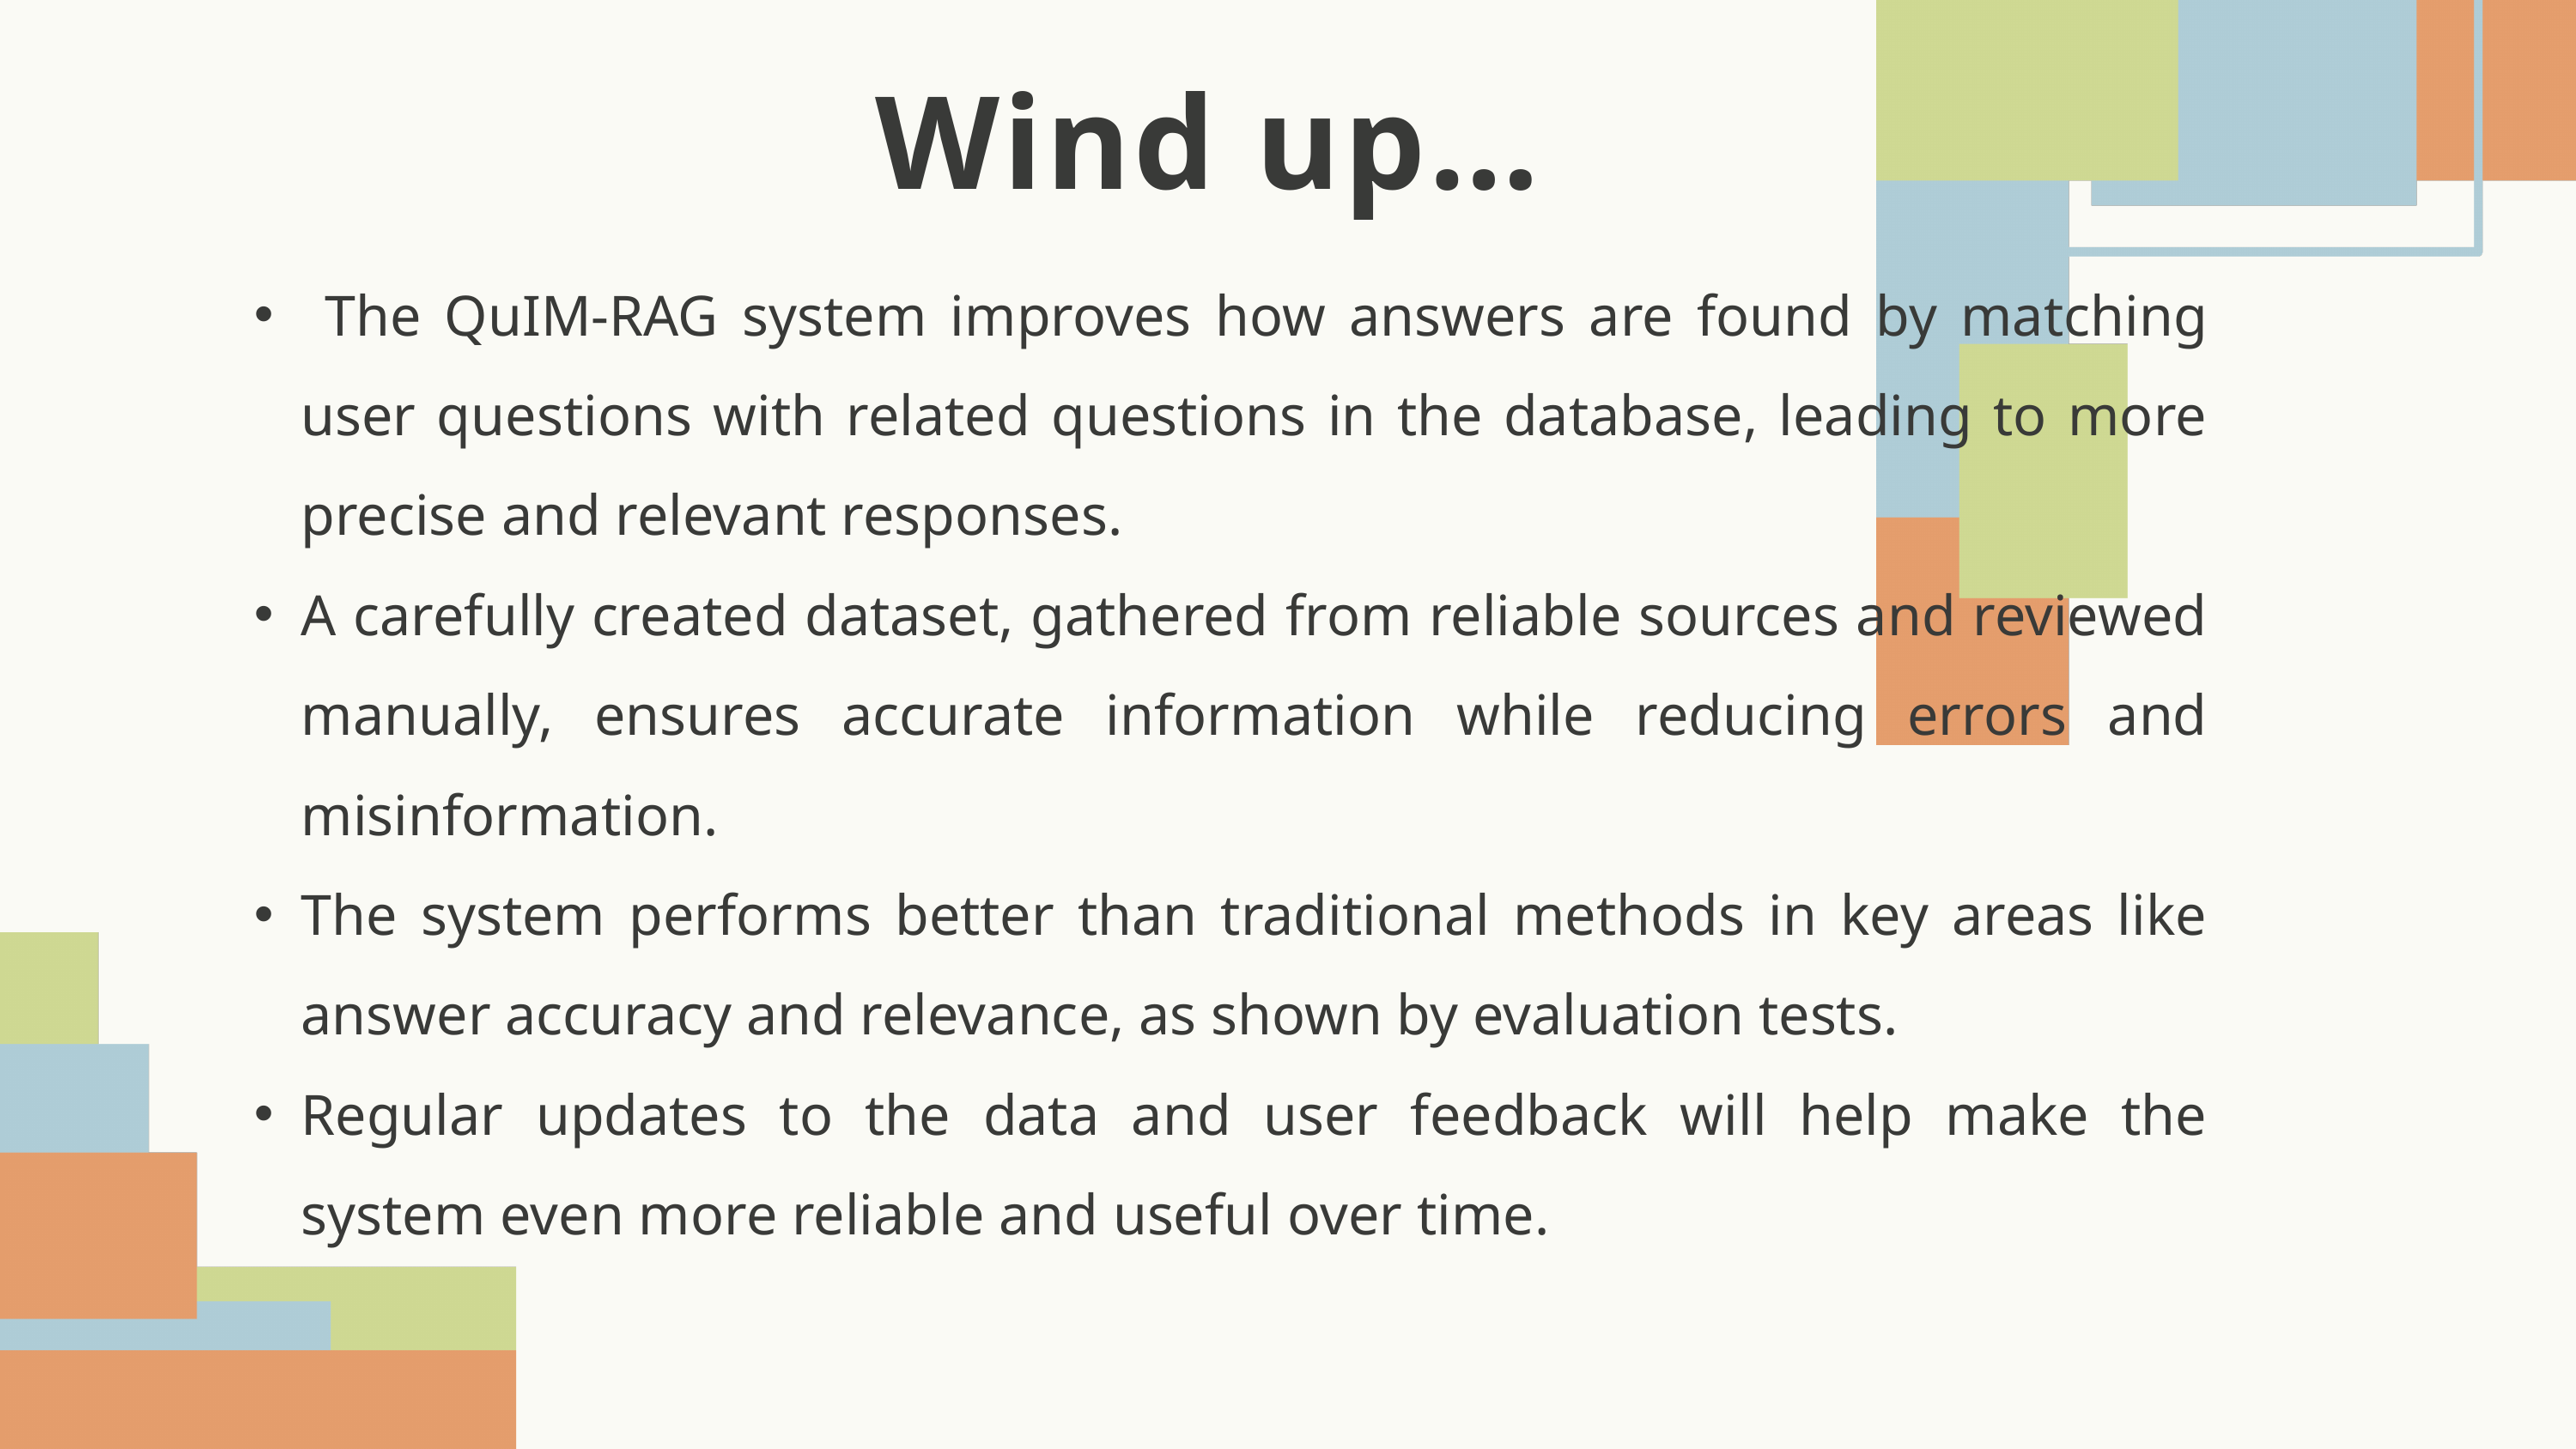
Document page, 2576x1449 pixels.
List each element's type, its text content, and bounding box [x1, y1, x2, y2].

text_box [1876, 0, 2576, 745]
text_box The QuIM-RAG system improves how answers are found by matching user questions with related questions in the database, leading to more precise and relevant responses. A carefully created dataset, gathered from reliable sources and reviewed manually, ensures accurate information while reducing errors and misinformation. The system performs better than traditional methods in key areas like answer accuracy and relevance, as shown by evaluation tests. Regular updates to the data and user feedback will help make the system even more reliable and useful over time. [206, 246, 2209, 1246]
text_box Wind up… [393, 64, 2022, 215]
text_box [0, 932, 517, 1449]
